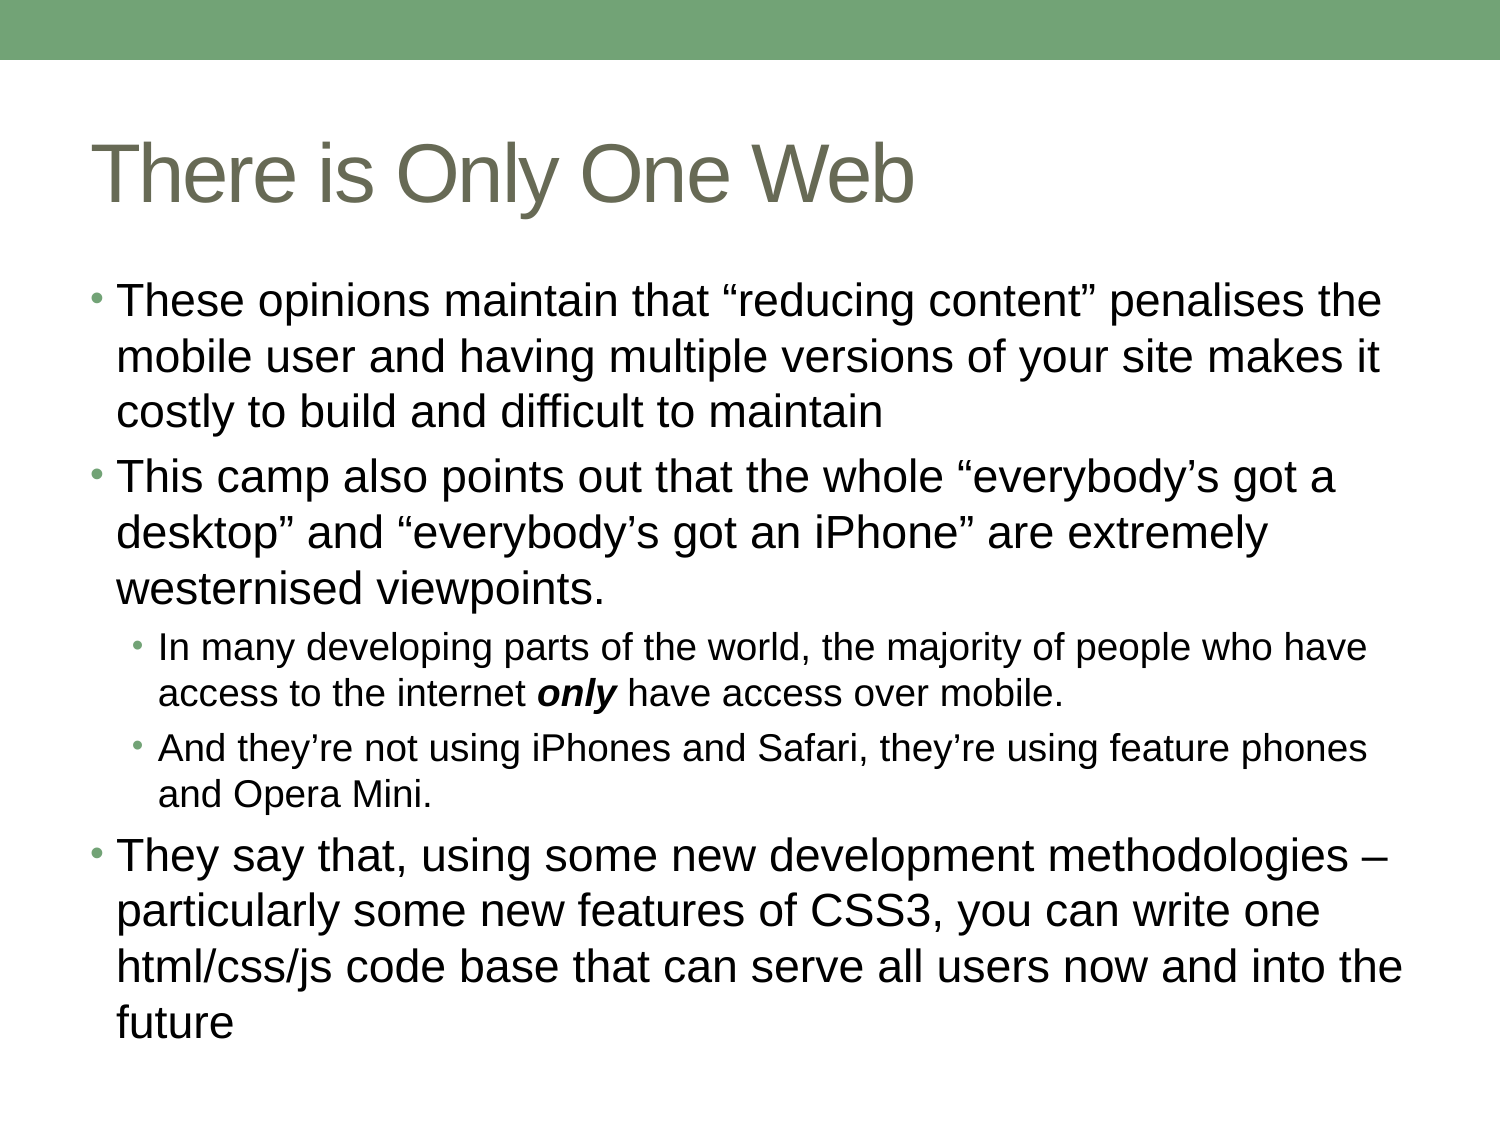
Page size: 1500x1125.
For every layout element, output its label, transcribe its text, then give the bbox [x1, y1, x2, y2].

title There is Only One Web [75, 87, 1425, 250]
list These opinions maintain that “reducing content” penalises the mobile user and having multiple versions of your site makes it costly to build and difficult to maintain This camp also points out that the whole “everybody’s got a desktop” and “everybody’s got an iPhone” are extremely westernised viewpoints. In many developing parts of the world, the majority of people who have access to the internet only have access over mobile. And they’re not using iPhones and Safari, they’re using feature phones and Opera Mini. They say that, using some new development methodologies – particularly some new features of CSS3, you can write one html/css/js code base that can serve all users now and into the future [75, 262, 1425, 1063]
